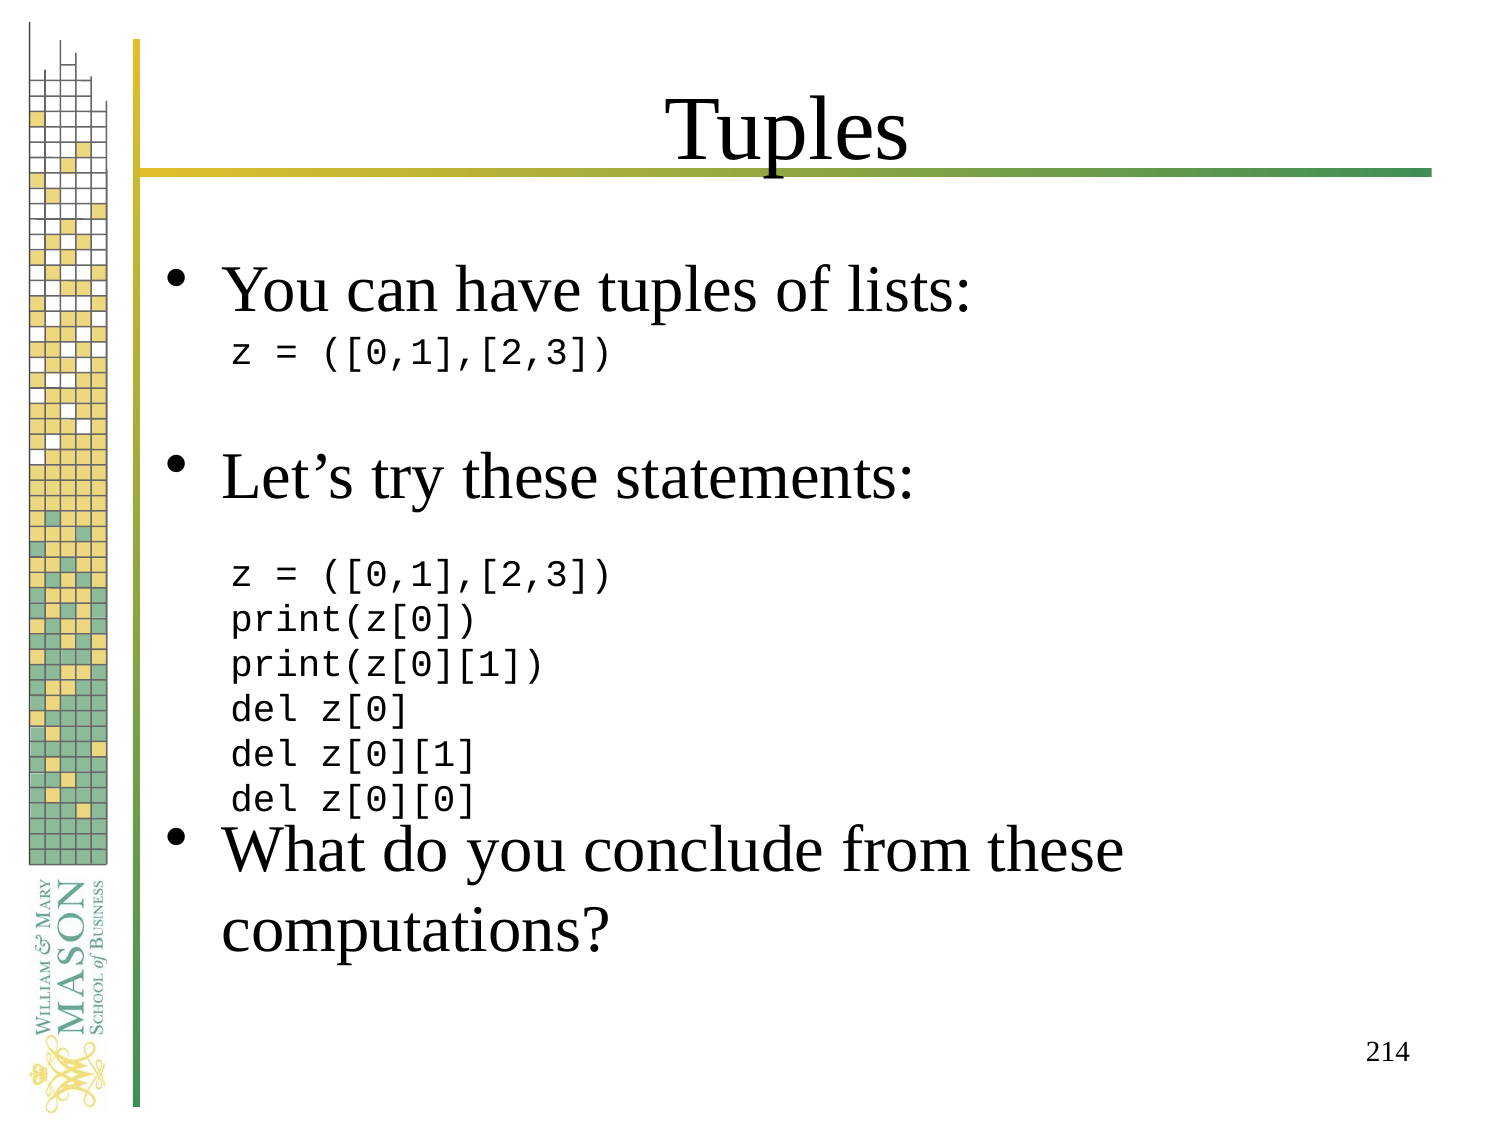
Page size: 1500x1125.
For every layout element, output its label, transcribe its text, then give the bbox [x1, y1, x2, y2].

text_box z = ([0,1],[2,3]) [215, 319, 628, 380]
list You can have tuples of lists: Let’s try these statements: What do you conclude from these computations? [150, 237, 1425, 1005]
slide_number 214 [1048, 1024, 1426, 1103]
table_header Description [29, 879, 107, 1113]
text_box z = ([0,1],[2,3]) print(z[0]) print(z[0][1]) del z[0] del z[0][1] del z[0][0] [215, 541, 628, 827]
title Tuples [150, 45, 1425, 200]
